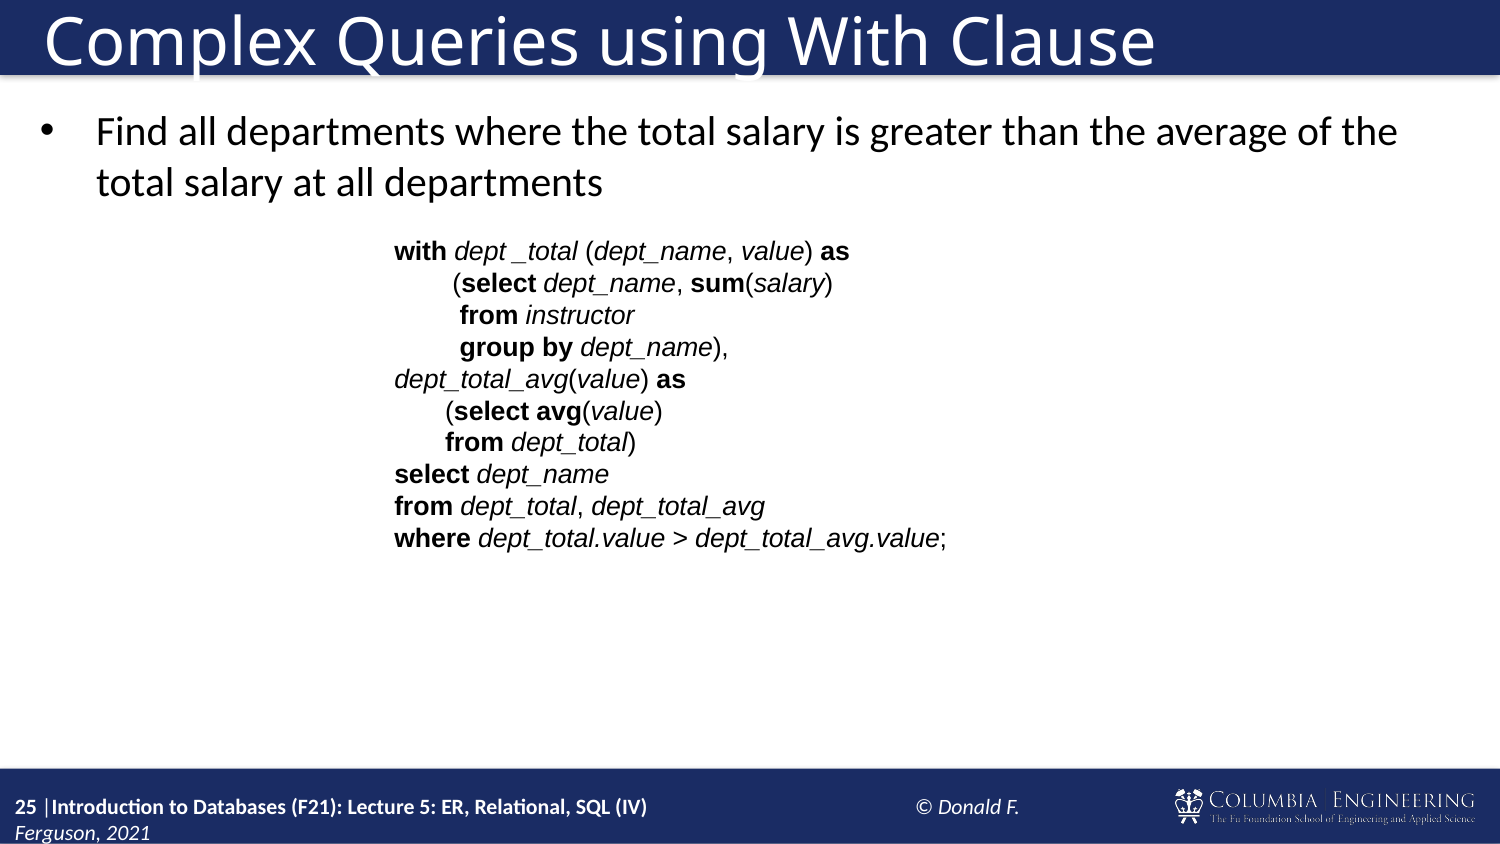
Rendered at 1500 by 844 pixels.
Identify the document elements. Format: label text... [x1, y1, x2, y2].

title Complex Queries using With Clause [28, 0, 1450, 73]
text_box with dept _total (dept_name, value) as (select dept_name, sum(salary) from instructor group by dept_name), dept_total_avg(value) as (select avg(value) from dept_total) select dept_name from dept_total, dept_total_avg where dept_total.value > dept_total_avg.value; [379, 226, 1224, 561]
list Find all departments where the total salary is greater than the average of the total salary at all departments [24, 96, 1475, 760]
